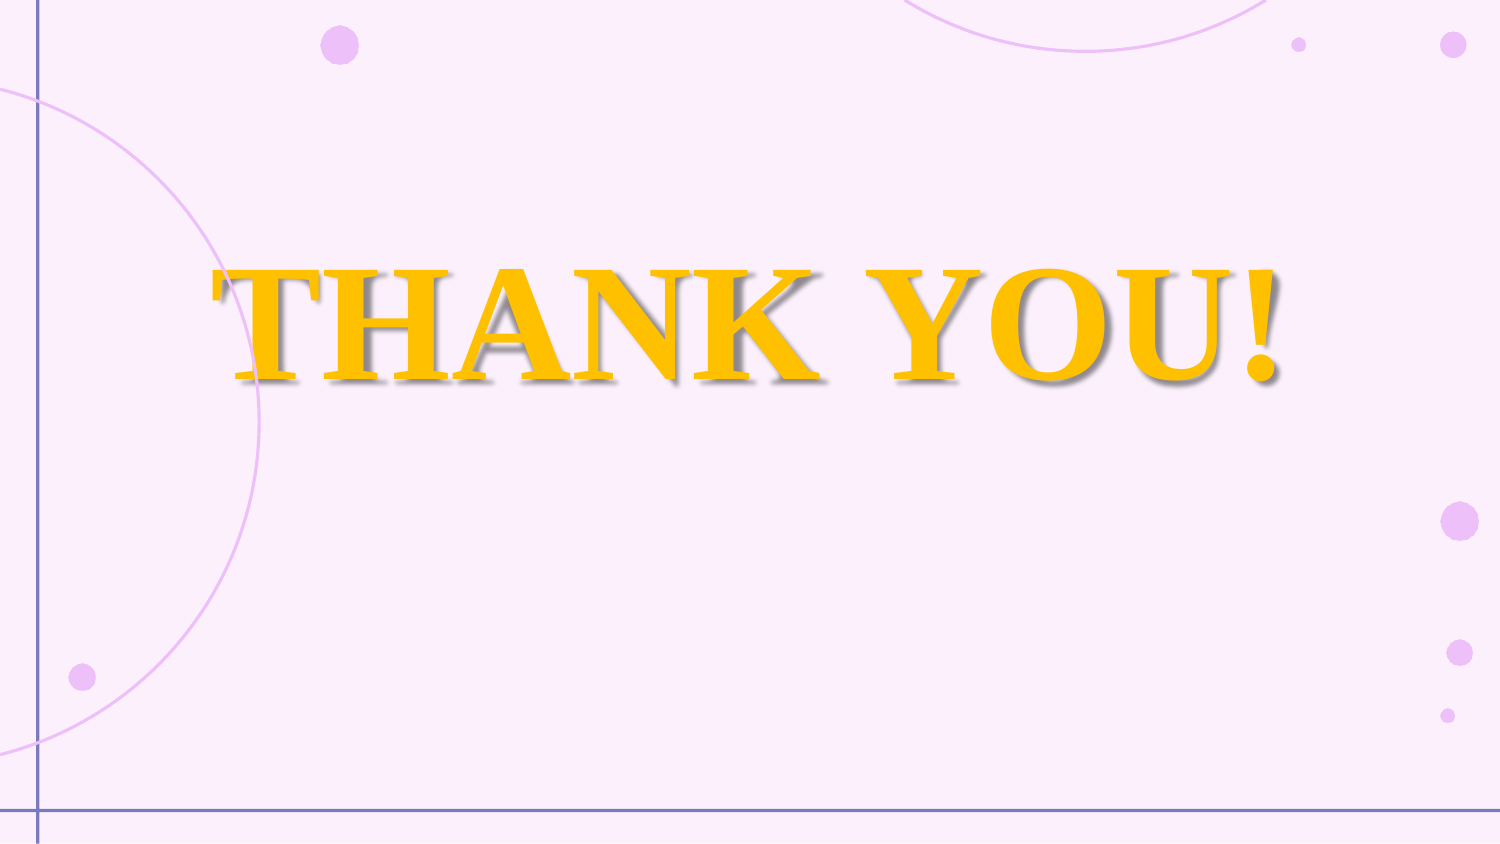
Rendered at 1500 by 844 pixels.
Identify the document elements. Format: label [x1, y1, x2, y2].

picture [1440, 708, 1455, 723]
picture [1440, 501, 1479, 541]
picture [320, 25, 359, 65]
picture [1446, 639, 1473, 666]
picture [107, 165, 1401, 530]
picture [1291, 37, 1306, 52]
text_box [0, 89, 239, 755]
